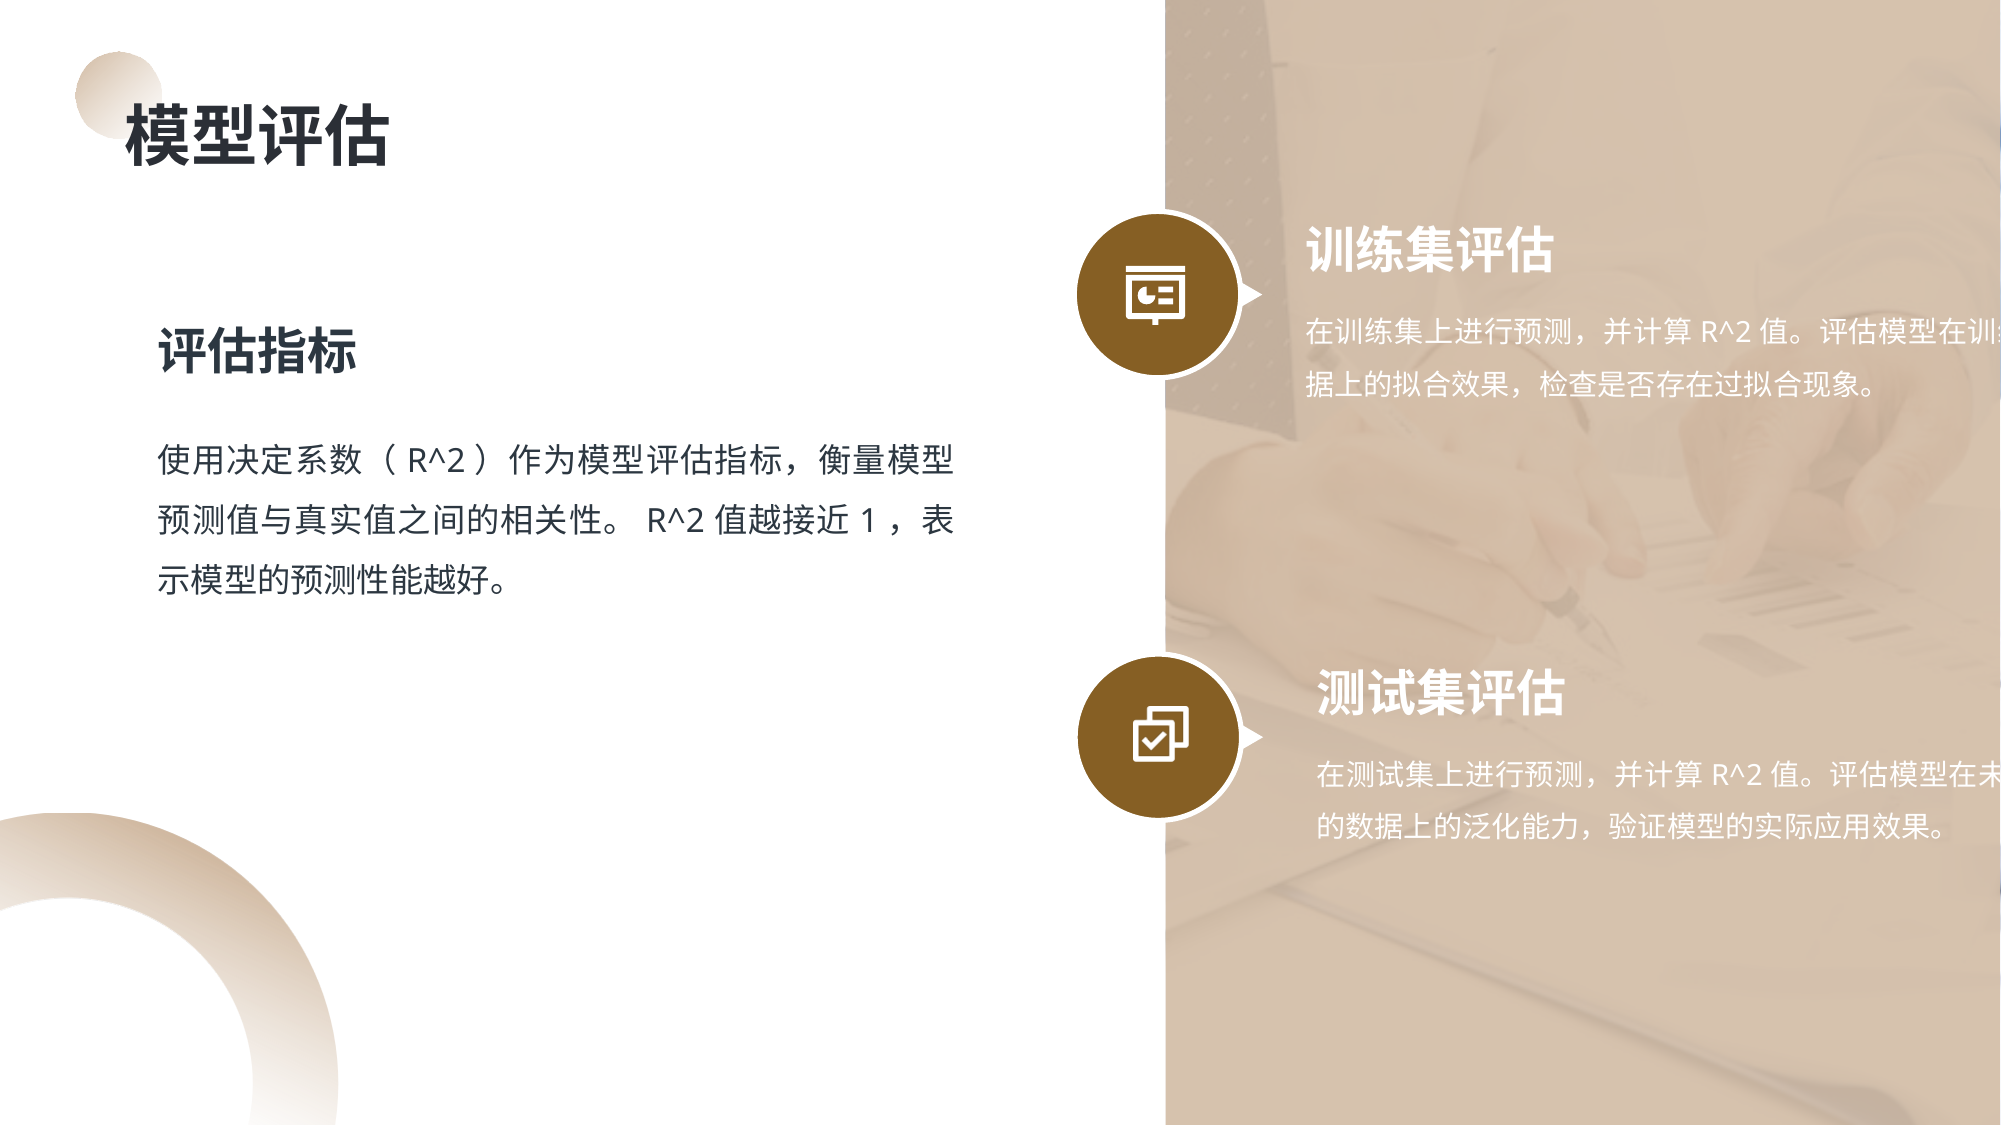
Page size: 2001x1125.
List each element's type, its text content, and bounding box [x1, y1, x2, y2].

text_box [1125, 265, 1165, 325]
text_box [57, 33, 170, 147]
picture [0, 813, 339, 1125]
text_box 模型评估 [109, 85, 1139, 181]
text_box [1075, 654, 1165, 821]
text_box 使用决定系数（R^2）作为模型评估指标，衡量模型预测值与真实值之间的相关性。R^2值越接近1，表示模型的预测性能越好。 [142, 411, 970, 607]
text_box 评估指标 [142, 311, 971, 387]
picture [1133, 0, 2001, 1125]
text_box [1074, 211, 1165, 378]
